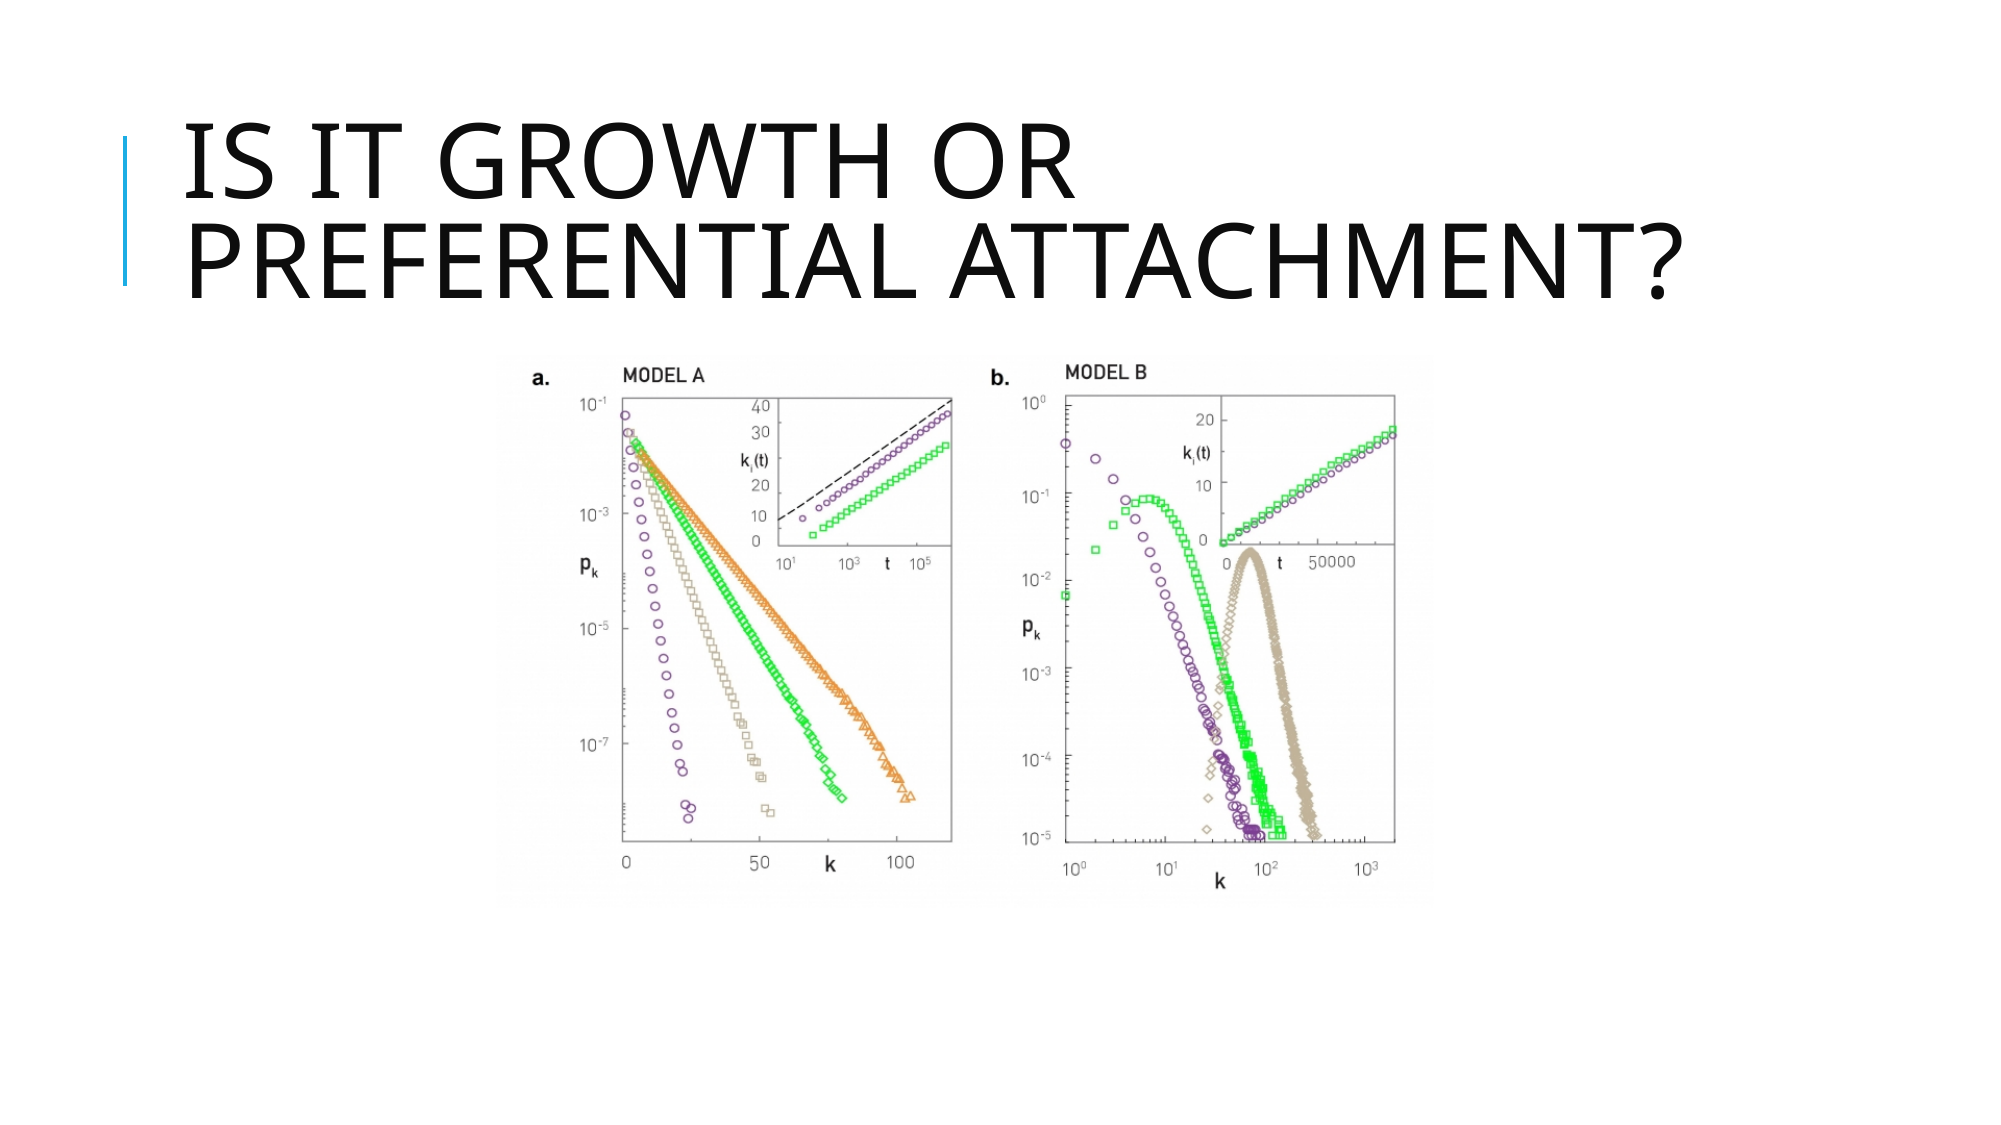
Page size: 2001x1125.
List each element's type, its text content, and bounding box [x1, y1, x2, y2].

title Is it Growth or Preferential Attachment? [168, 96, 1763, 342]
picture [496, 354, 1435, 908]
